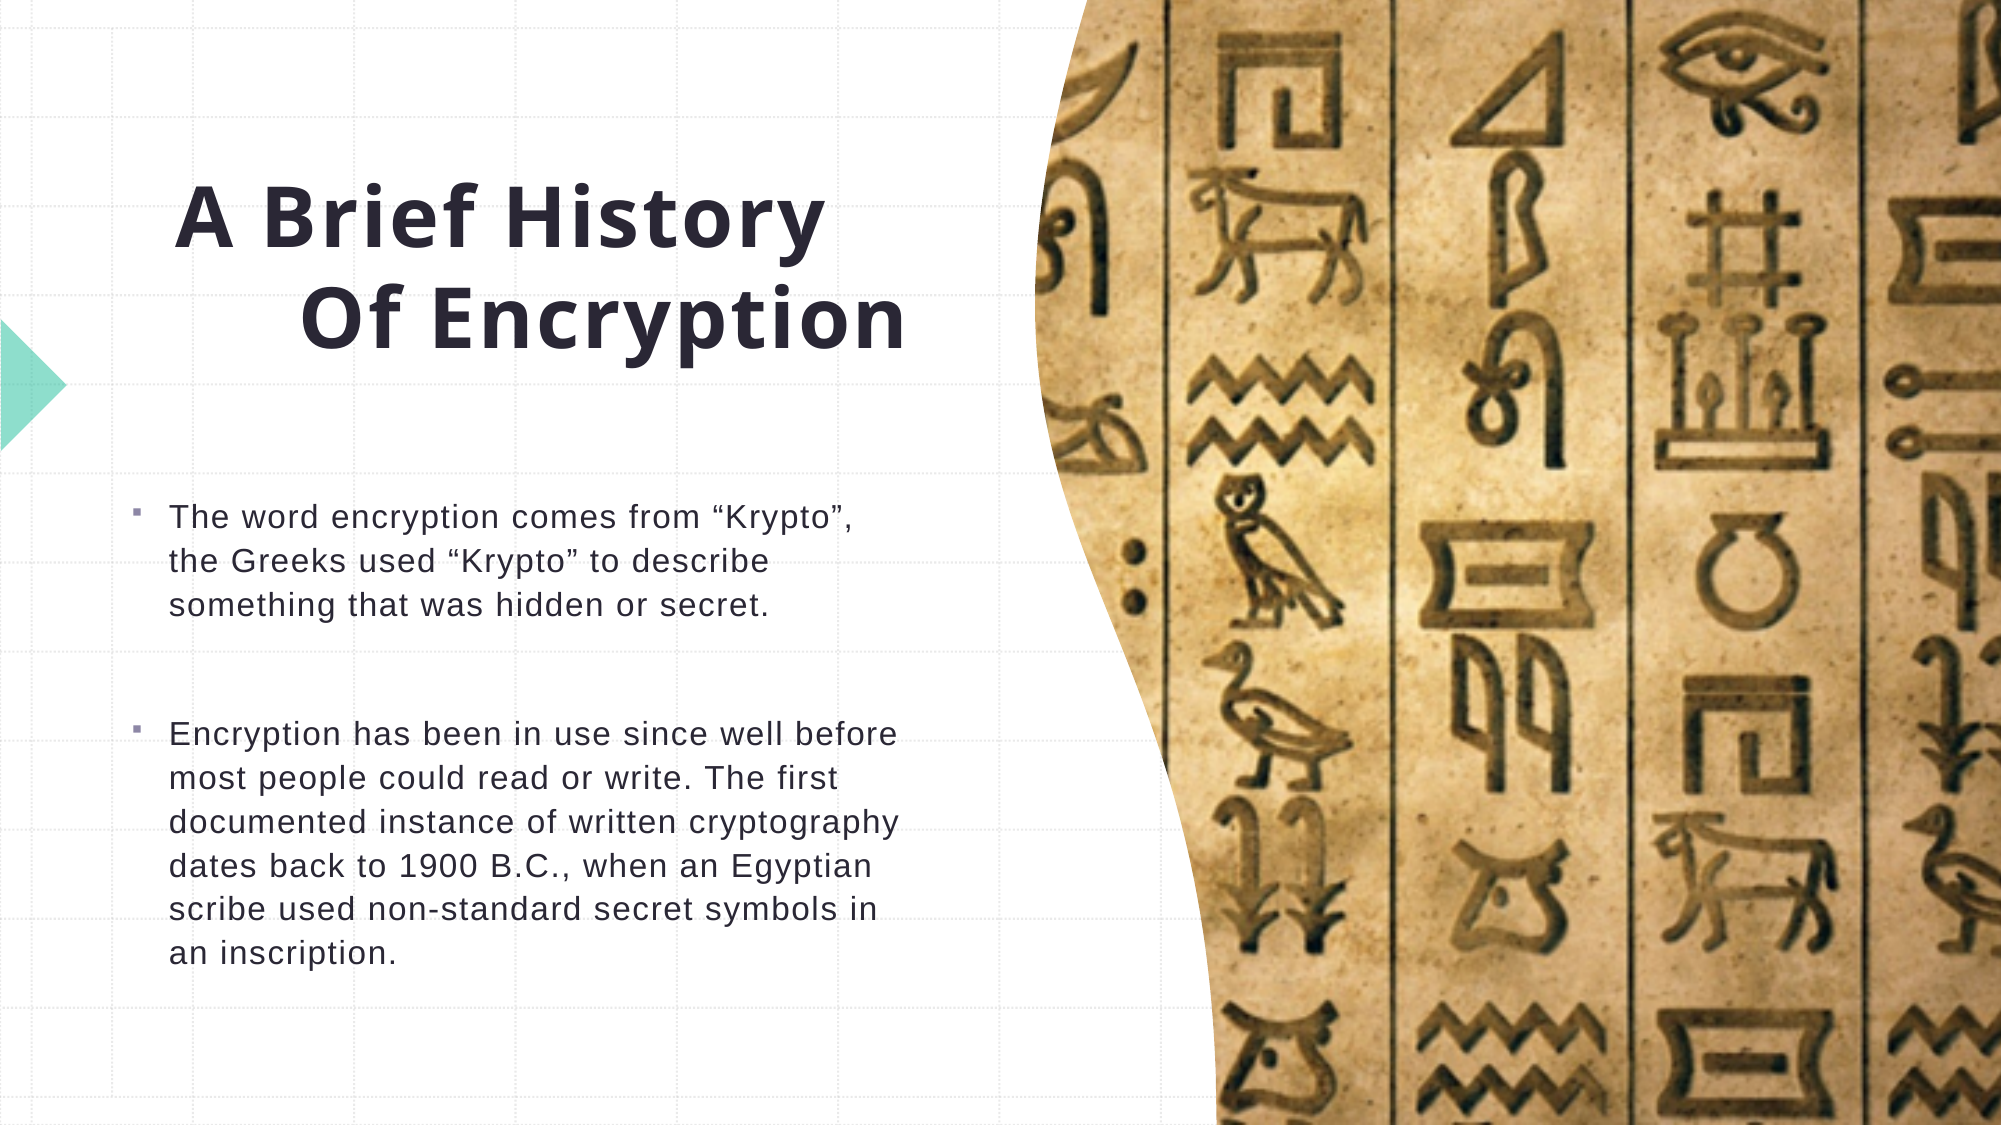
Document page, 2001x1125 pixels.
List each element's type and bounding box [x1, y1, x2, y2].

picture [1034, 0, 2001, 1125]
text_box [0, 0, 1034, 1125]
